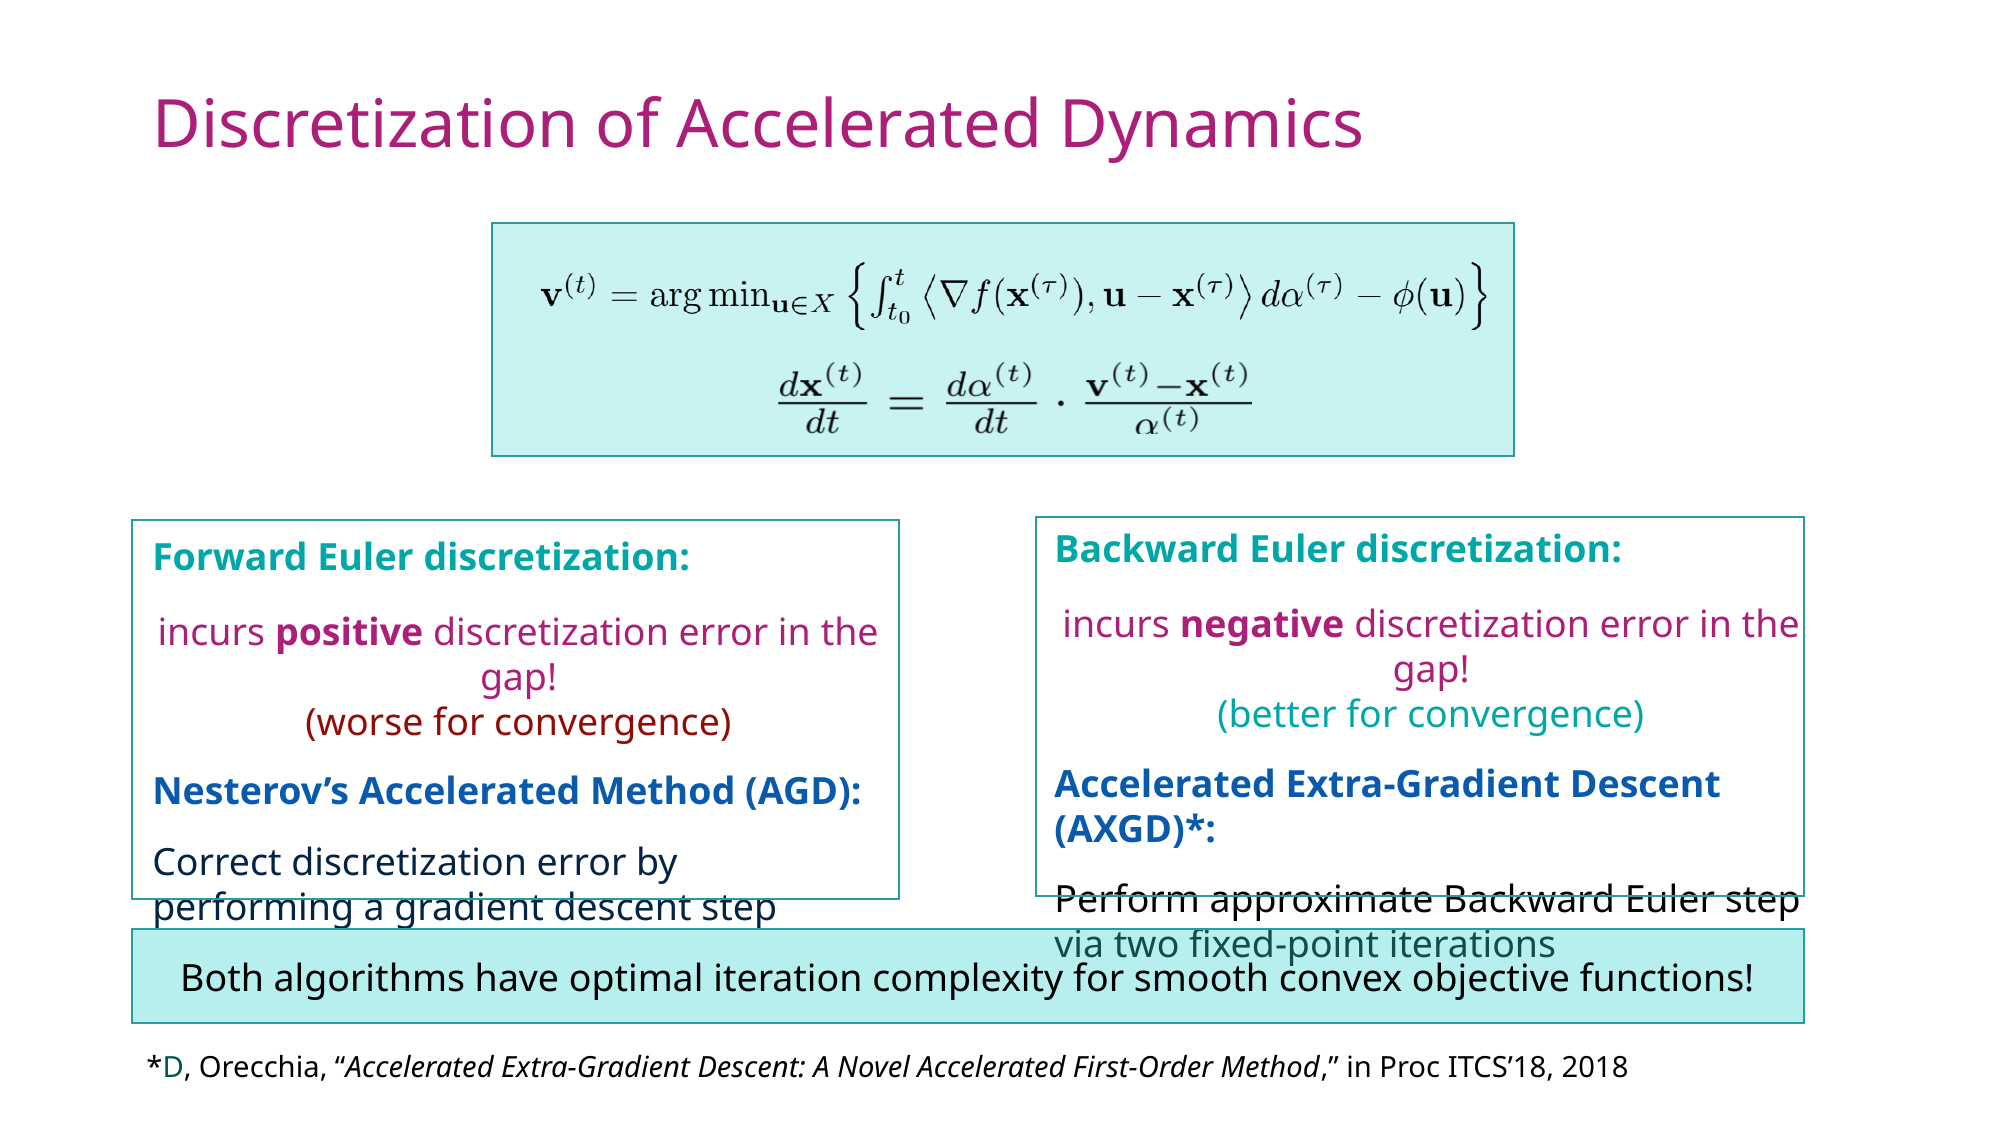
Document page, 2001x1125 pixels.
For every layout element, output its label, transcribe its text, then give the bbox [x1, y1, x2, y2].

text_box Forward Euler discretization: incurs positive discretization error in the gap! (worse for convergence) Nesterov’s Accelerated Method (AGD): Correct discretization error by performing a gradient descent step [137, 900, 900, 928]
text_box [491, 222, 1515, 457]
title Discretization of Accelerated Dynamics [137, 59, 1863, 192]
text_box [1035, 516, 1805, 897]
picture [540, 262, 1487, 330]
picture [778, 361, 1252, 434]
text_box [131, 519, 900, 900]
text_box *D, Orecchia, “Accelerated Extra-Gradient Descent: A Novel Accelerated First-Order Method,” in Proc ITCS’18, 2018 [131, 1041, 1823, 1092]
text_box Backward Euler discretization: incurs negative discretization error in the gap! (better for convergence) Accelerated Extra-Gradient Descent (AXGD)*: Perform approximate Backward Euler step via two fixed-point iterations [1039, 517, 1823, 973]
text_box Both algorithms have optimal iteration complexity for smooth convex objective functions! [131, 928, 1805, 1024]
